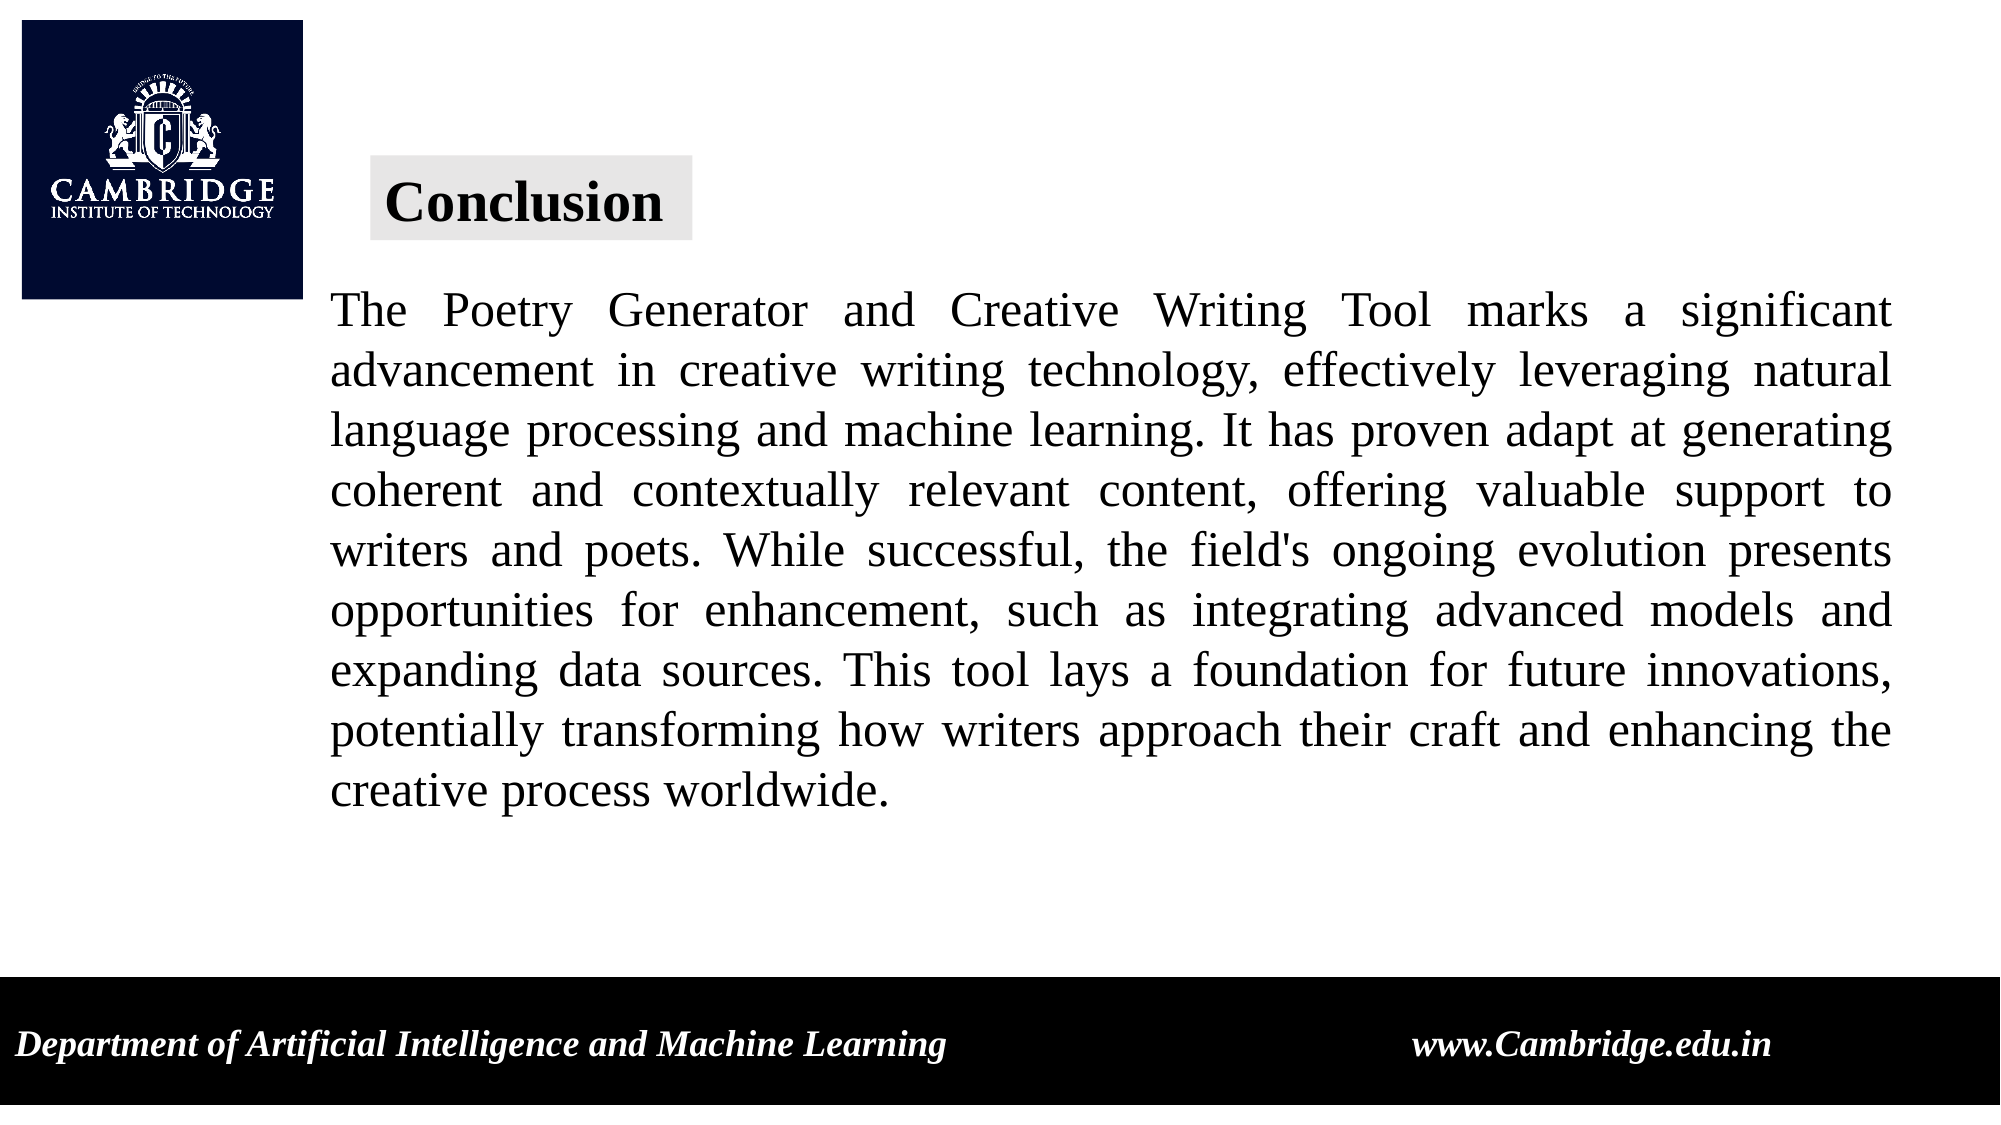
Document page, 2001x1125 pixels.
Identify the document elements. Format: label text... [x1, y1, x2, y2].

picture [51, 74, 274, 218]
text_box The Poetry Generator and Creative Writing Tool marks a significant advancement in creative writing technology, effectively leveraging natural language processing and machine learning. It has proven adapt at generating coherent and contextually relevant content, offering valuable support to writers and poets. While successful, the field's ongoing evolution presents opportunities for enhancement, such as integrating advanced models and expanding data sources. This tool lays a foundation for future innovations, potentially transforming how writers approach their craft and enhancing the creative process worldwide. [315, 269, 1909, 824]
text_box Conclusion [370, 155, 693, 241]
text_box Department of Artificial Intelligence and Machine Learning www.Cambridge.edu.in [0, 977, 2000, 1105]
